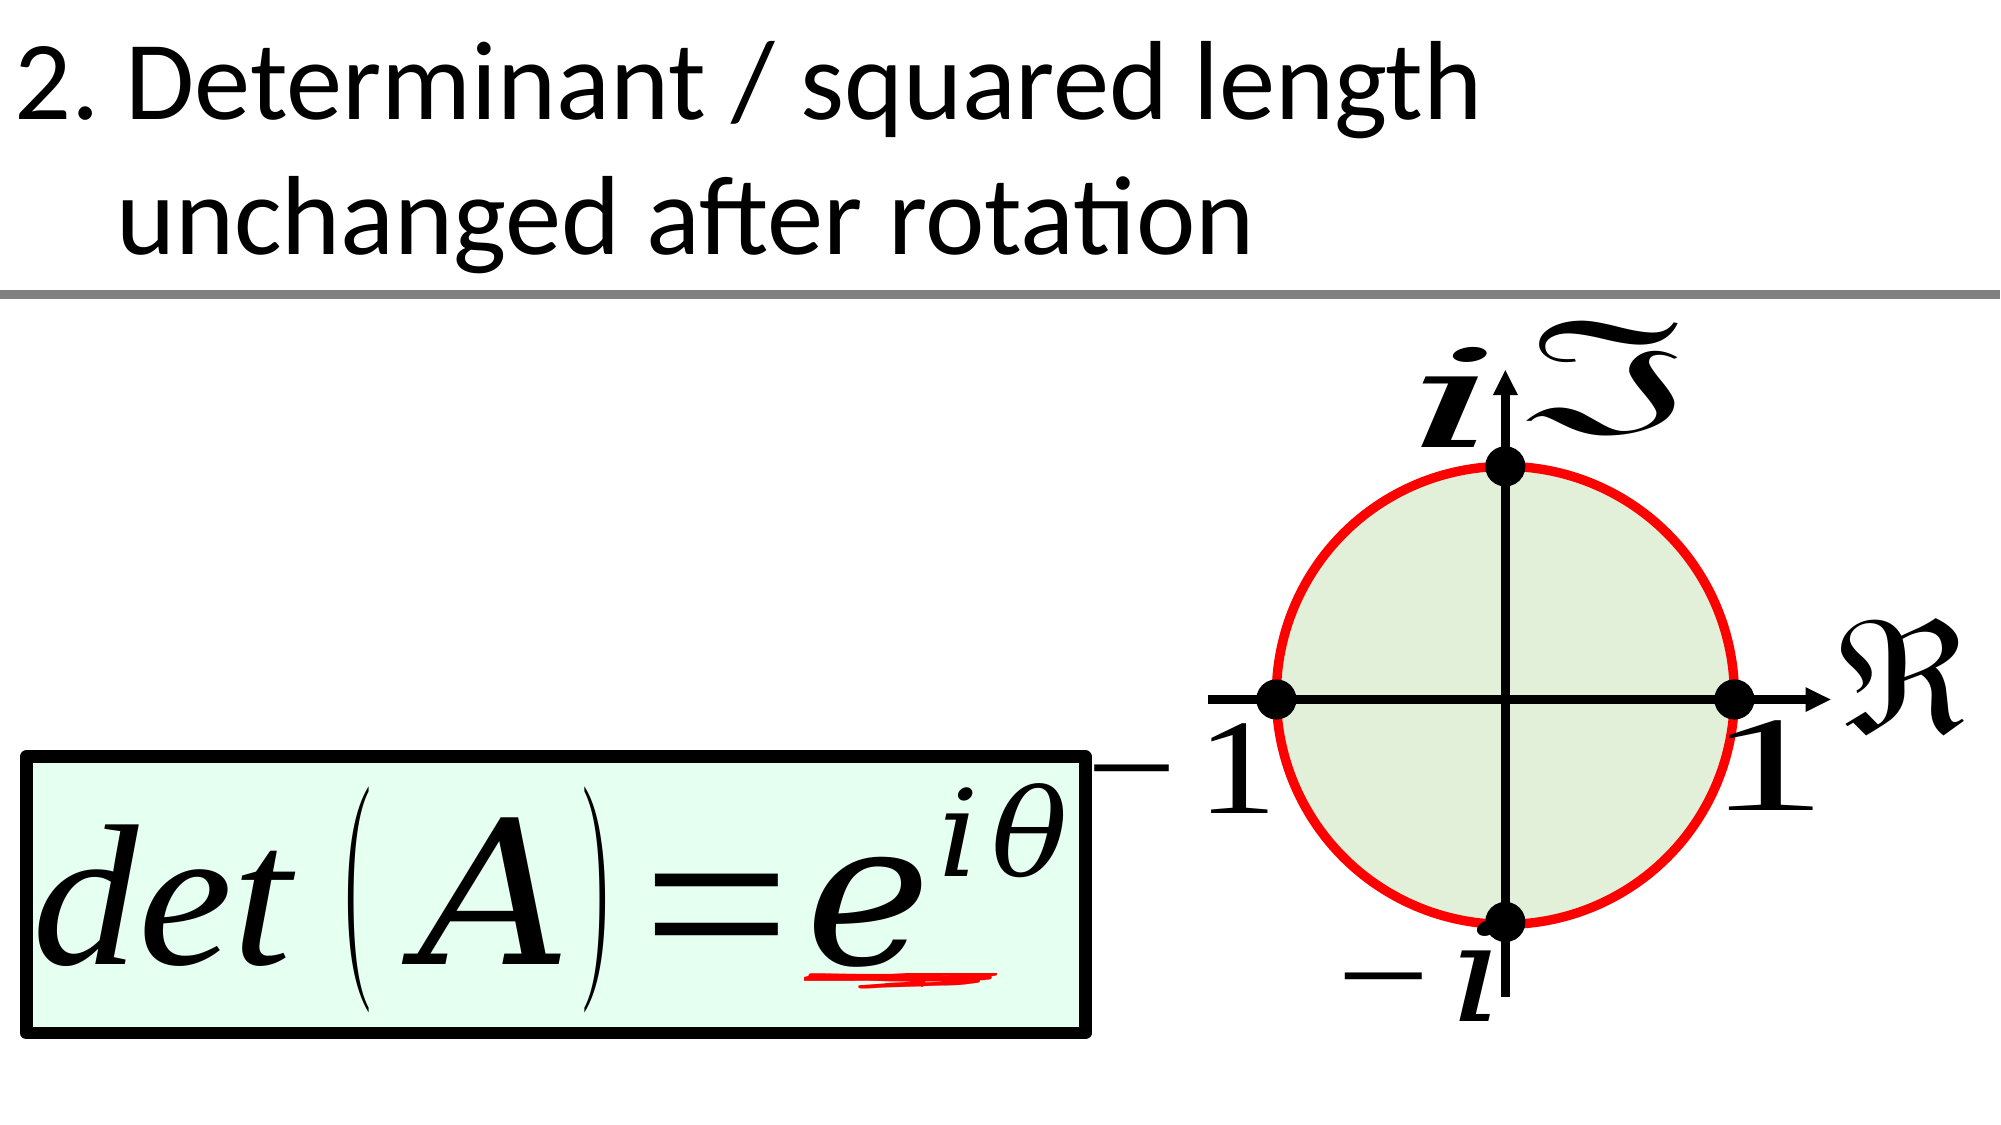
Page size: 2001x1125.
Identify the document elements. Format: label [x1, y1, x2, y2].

text_box [1076, 318, 1978, 1054]
picture [804, 973, 1006, 995]
